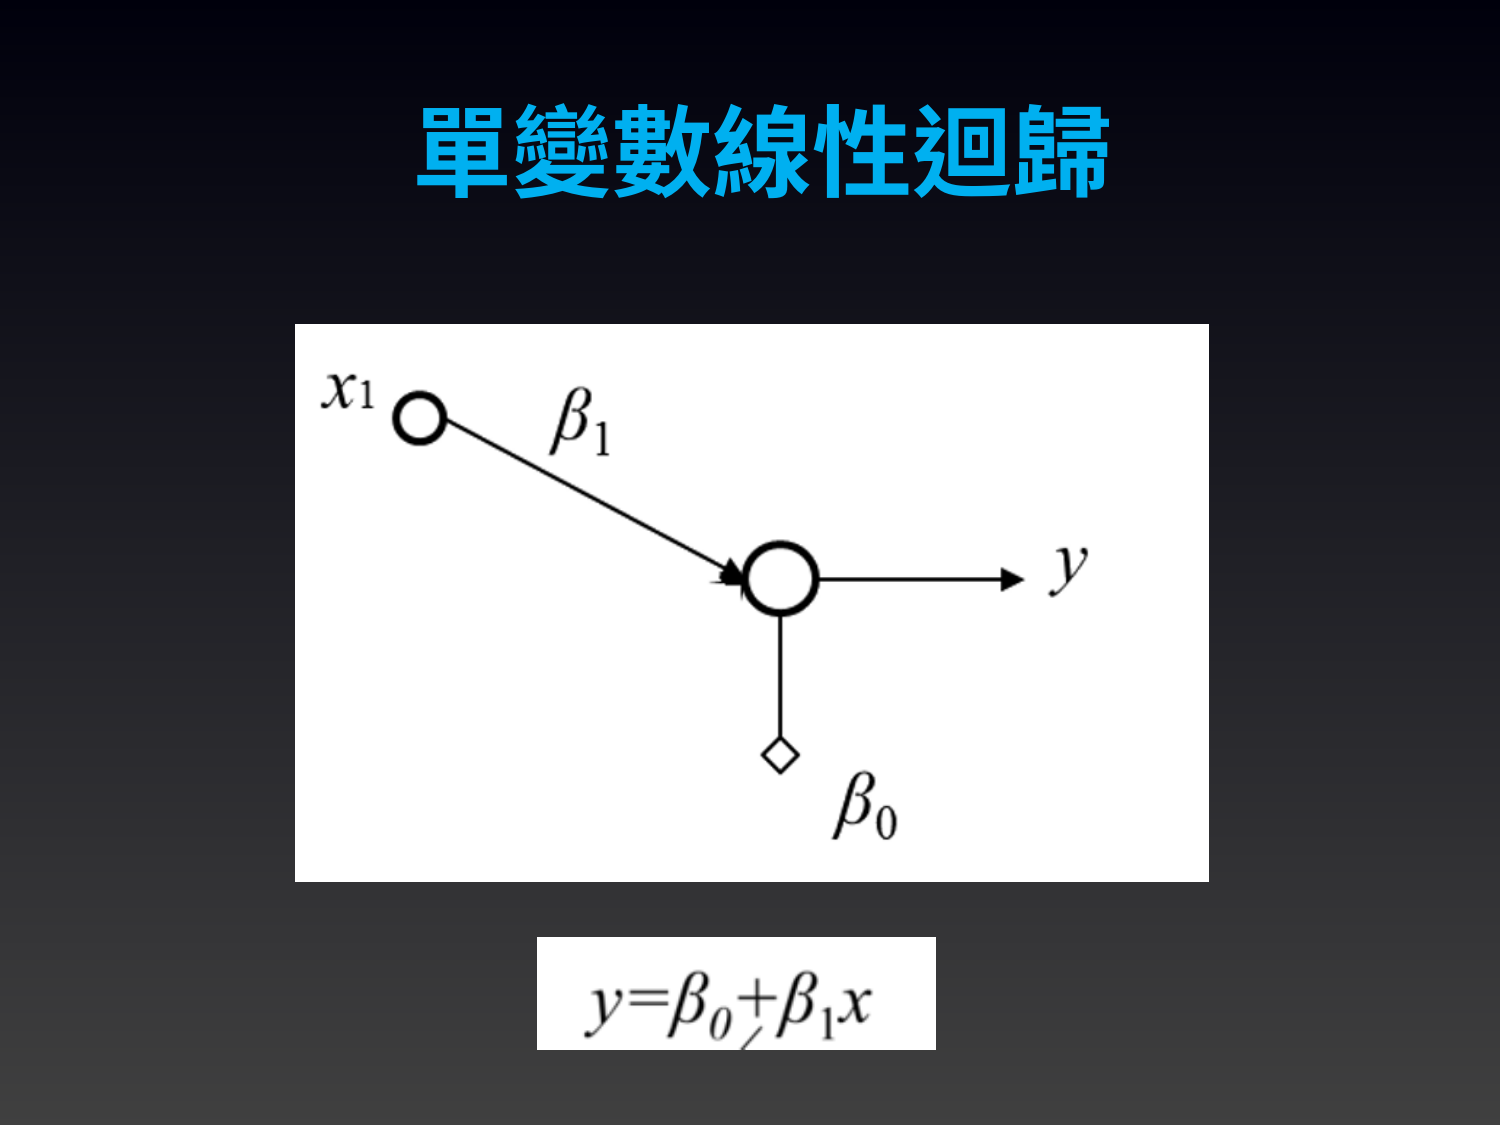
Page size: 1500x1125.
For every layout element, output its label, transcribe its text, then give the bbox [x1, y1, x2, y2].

picture [295, 324, 1209, 882]
text_box 單變數線性迴歸 [162, 62, 1363, 225]
picture [537, 937, 936, 1051]
